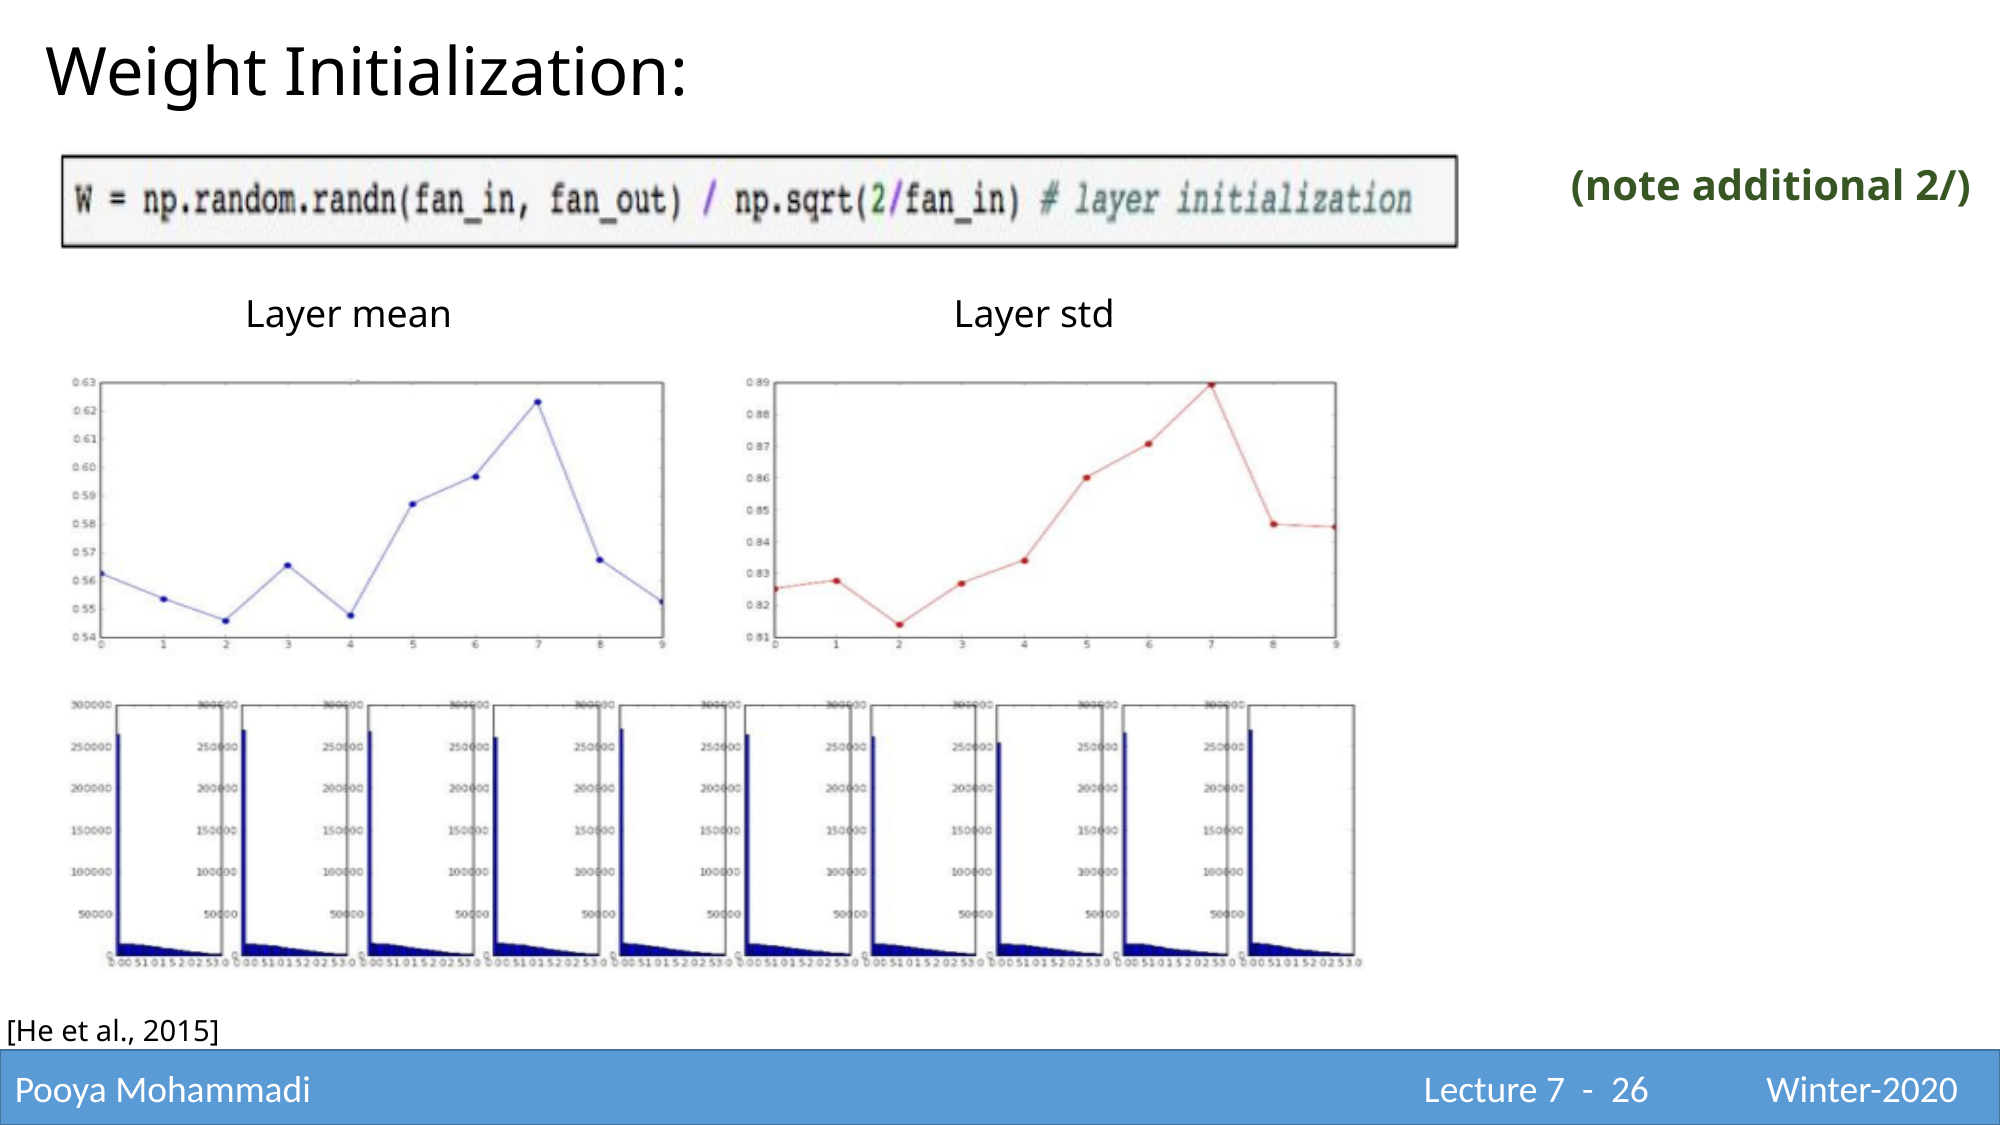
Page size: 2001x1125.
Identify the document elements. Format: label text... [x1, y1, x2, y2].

text_box Weight Initialization: [30, 21, 705, 117]
text_box [He et al., 2015] [0, 1004, 235, 1055]
text_box Layer std [938, 283, 1249, 343]
text_box Pooya Mohammadi Lecture 7 - 26 Winter-2020 [0, 1049, 2000, 1125]
text_box Layer mean [230, 282, 540, 343]
text_box (note additional 2/) [1556, 151, 2000, 217]
picture [58, 369, 1377, 656]
picture [58, 686, 1377, 980]
picture [58, 147, 1474, 261]
